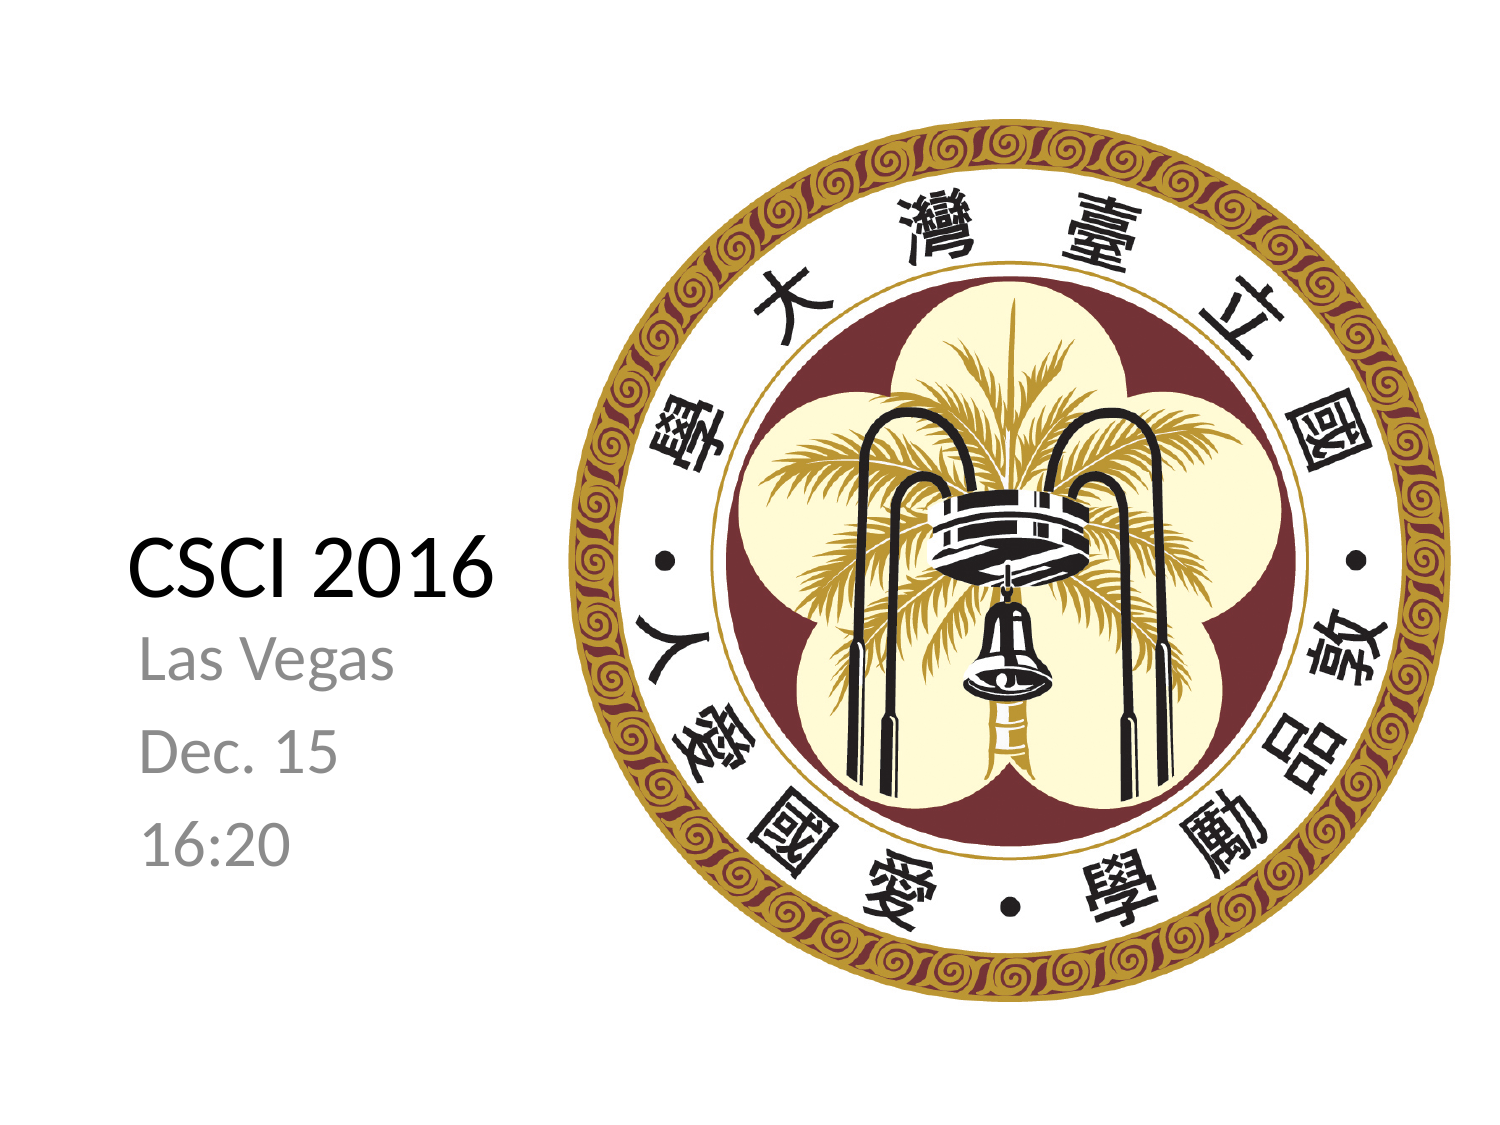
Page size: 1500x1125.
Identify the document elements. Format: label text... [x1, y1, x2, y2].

subtitle Las Vegas Dec. 15 16:20 [123, 605, 555, 894]
picture [560, 119, 1455, 1006]
title CSCI 2016 [112, 439, 555, 682]
